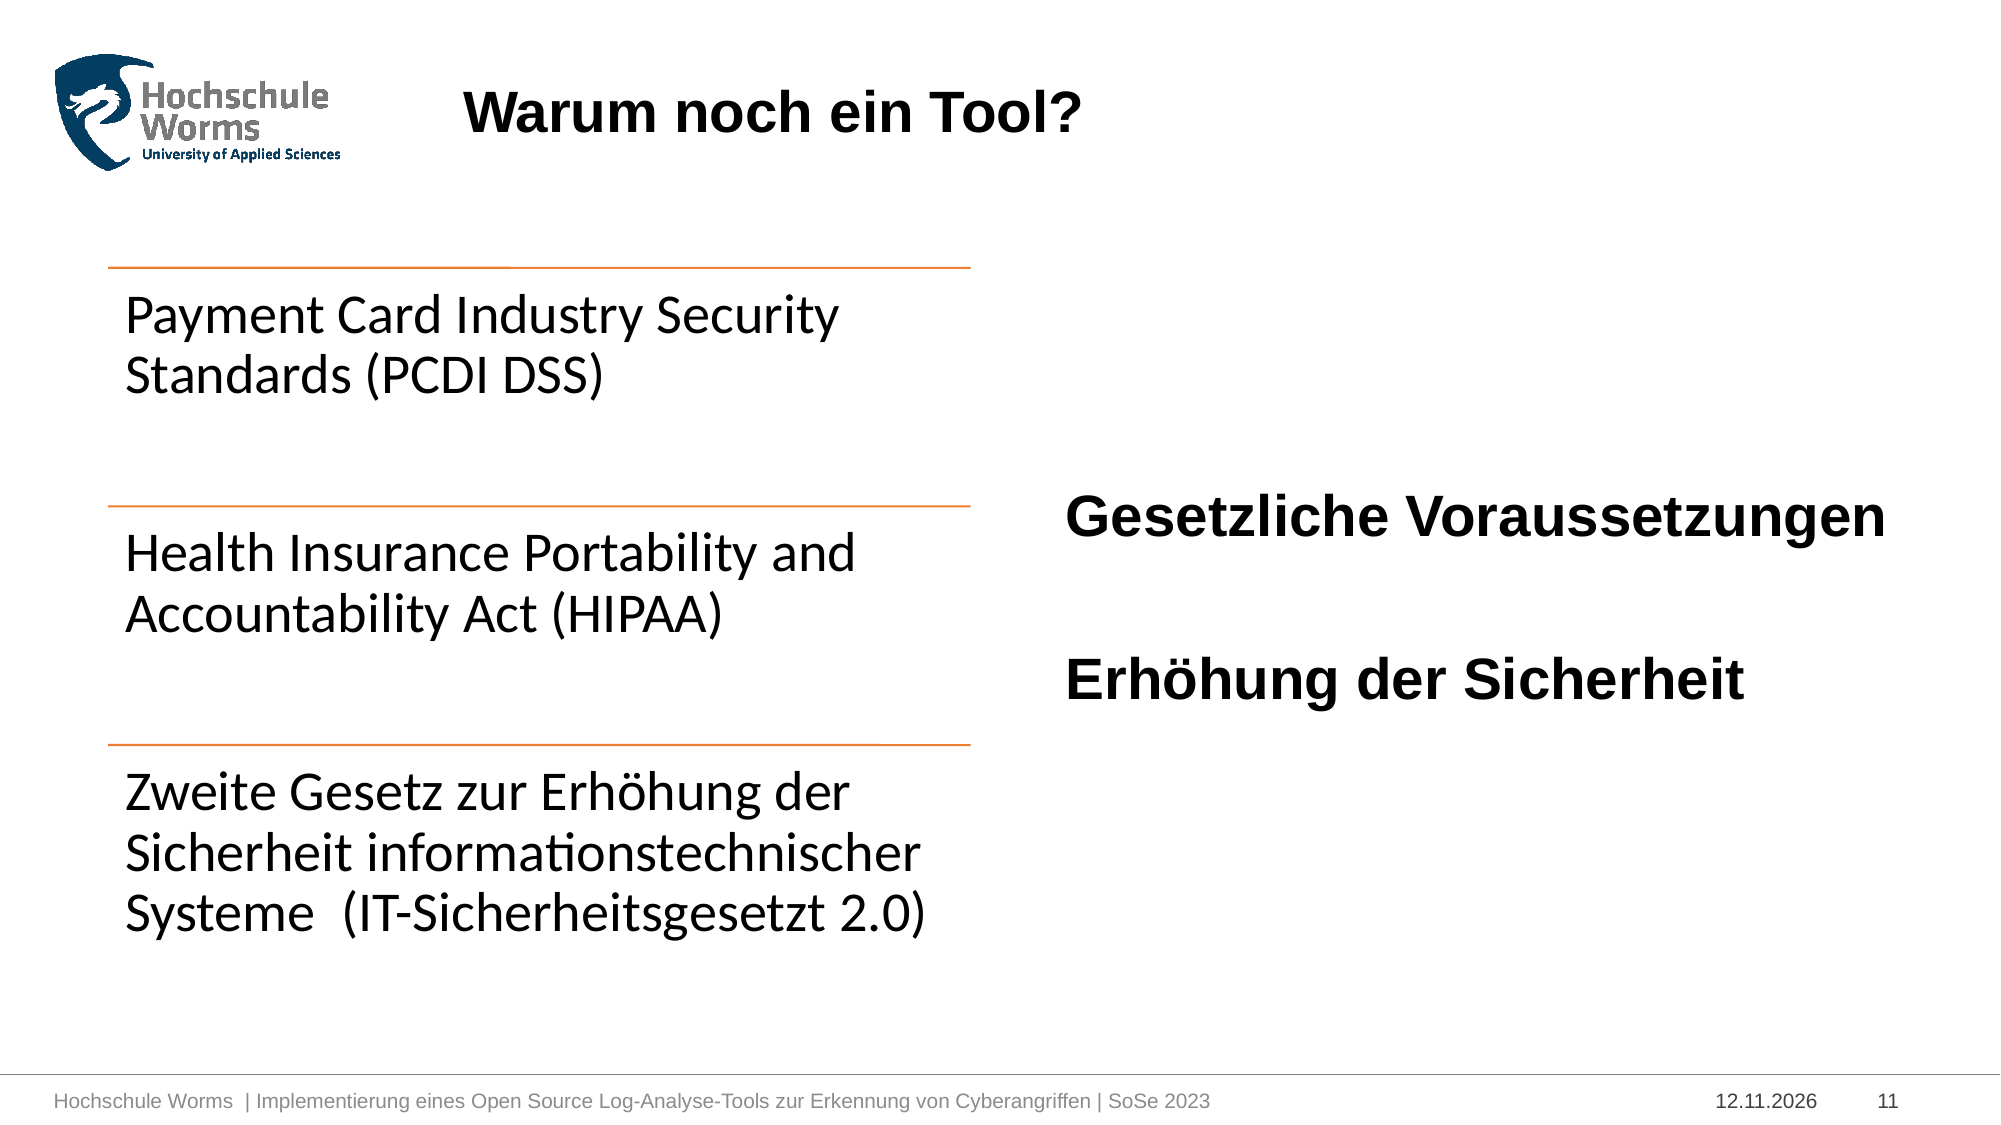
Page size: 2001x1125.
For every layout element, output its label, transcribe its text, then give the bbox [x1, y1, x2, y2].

text_box Erhöhung der Sicherheit [1050, 641, 1913, 726]
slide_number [1693, 1074, 1833, 1125]
picture [55, 54, 340, 171]
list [108, 267, 971, 984]
list Gesetzliche Voraussetzungen [1050, 478, 1913, 563]
slide_number 11 [1862, 1074, 1943, 1125]
title Warum noch ein Tool? [448, 55, 1863, 172]
footer Hochschule Worms | Implementierung eines Open Source Log-Analyse-Tools zur Erkennung von Cyberangriffen | SoSe 2023 [38, 1074, 1266, 1125]
